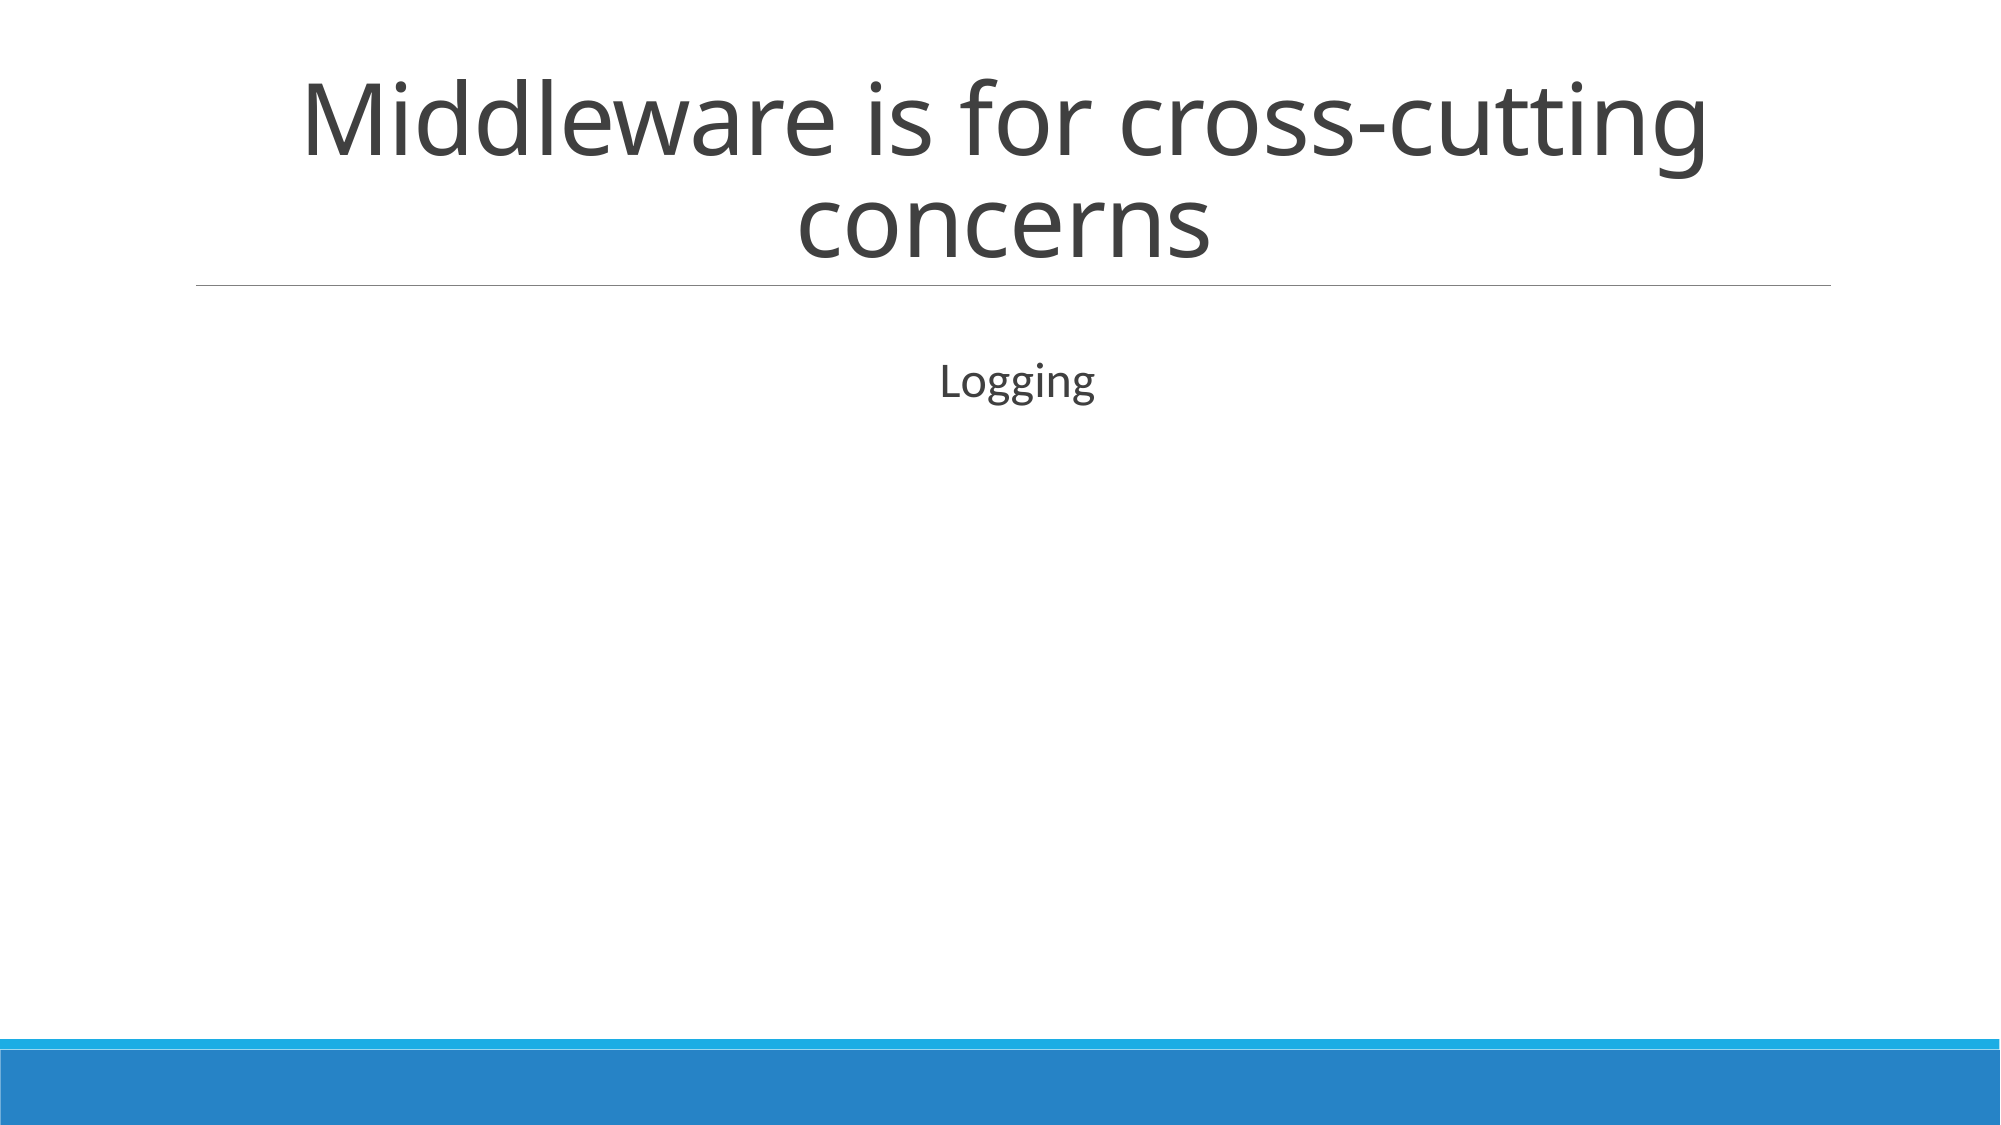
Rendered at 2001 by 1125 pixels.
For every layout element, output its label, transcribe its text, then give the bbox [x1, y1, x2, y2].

title Middleware is for cross-cutting concerns [180, 47, 1830, 285]
list Logging [123, 302, 1897, 963]
